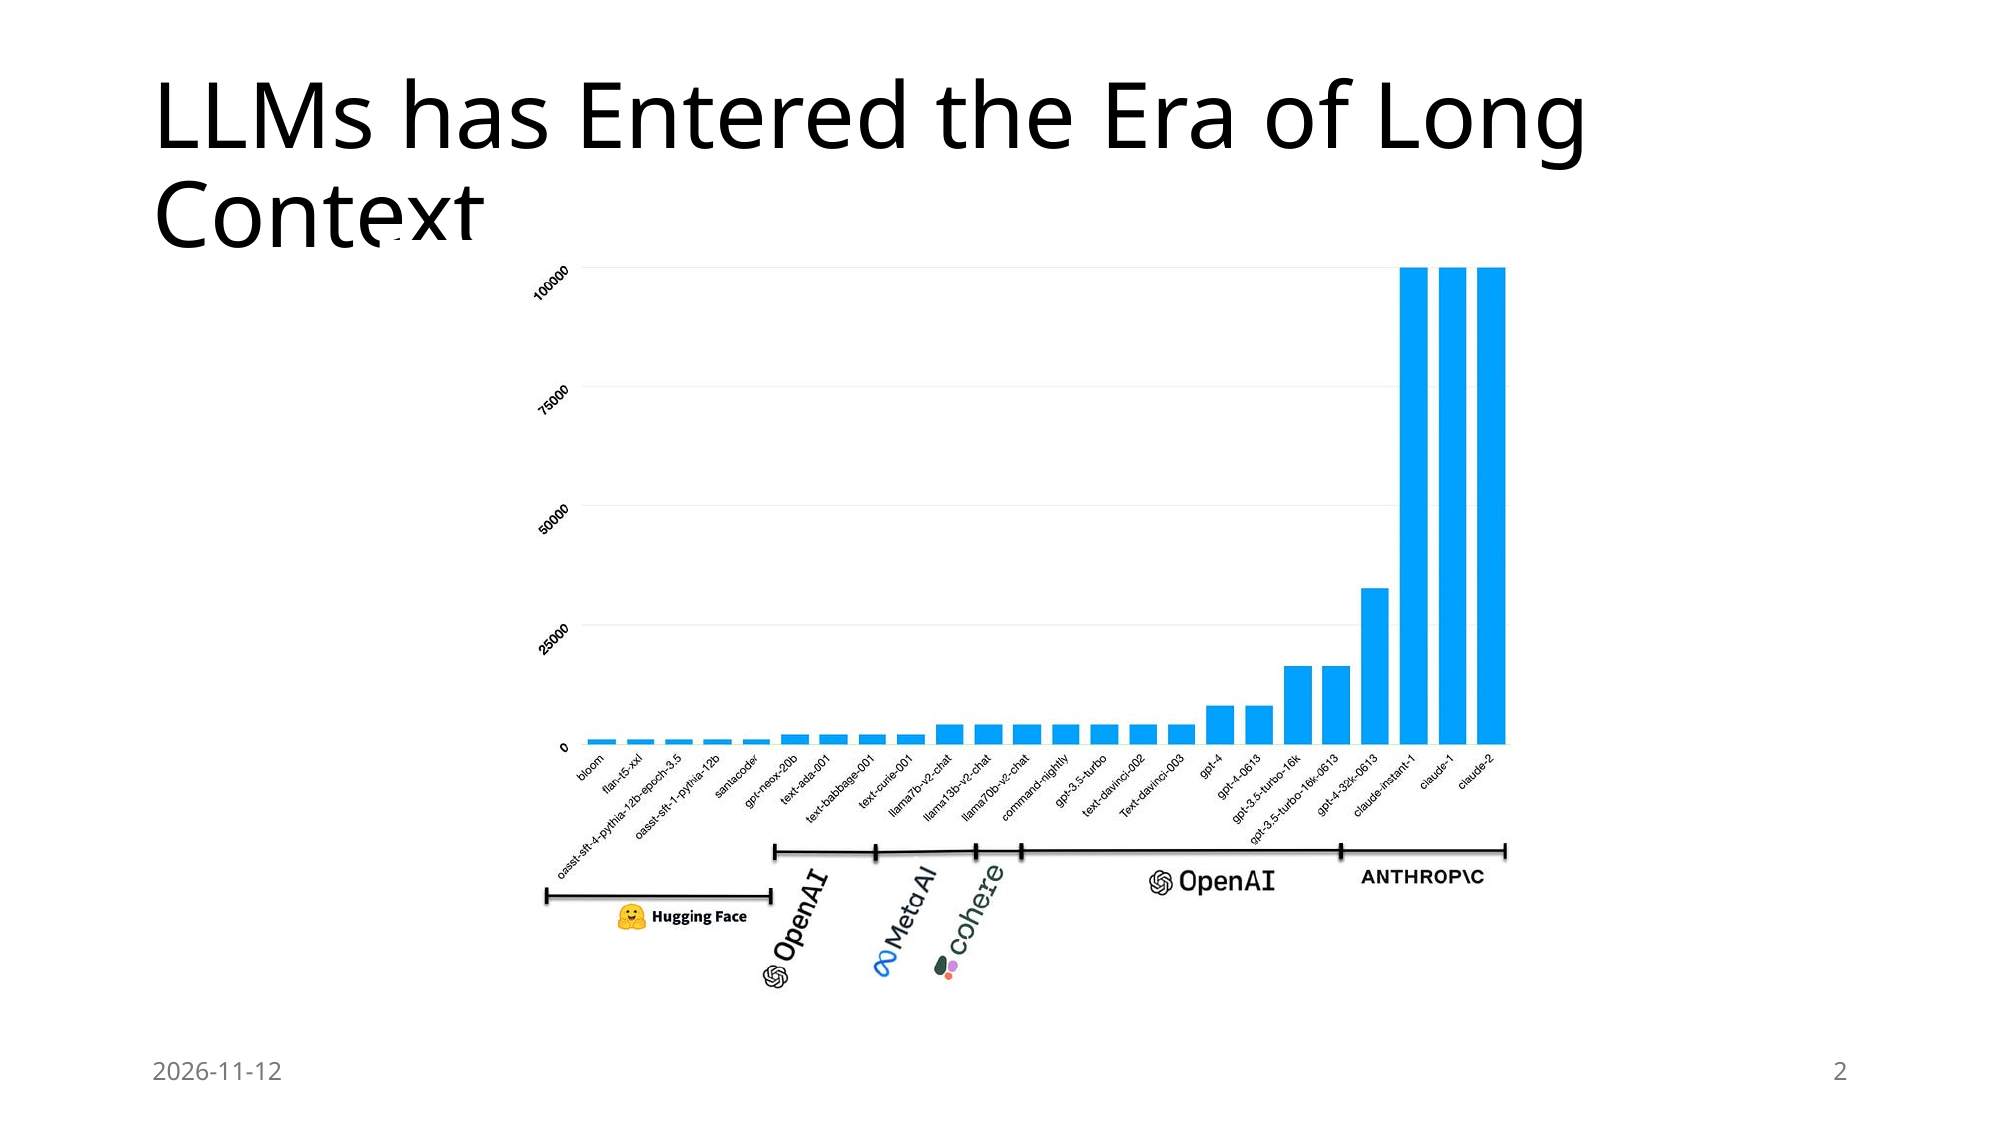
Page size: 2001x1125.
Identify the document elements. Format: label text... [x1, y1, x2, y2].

picture [379, 239, 1537, 1001]
title LLMs has Entered the Era of Long Context [137, 59, 1863, 278]
slide_number 2 [1412, 1042, 1863, 1103]
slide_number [137, 1042, 588, 1103]
